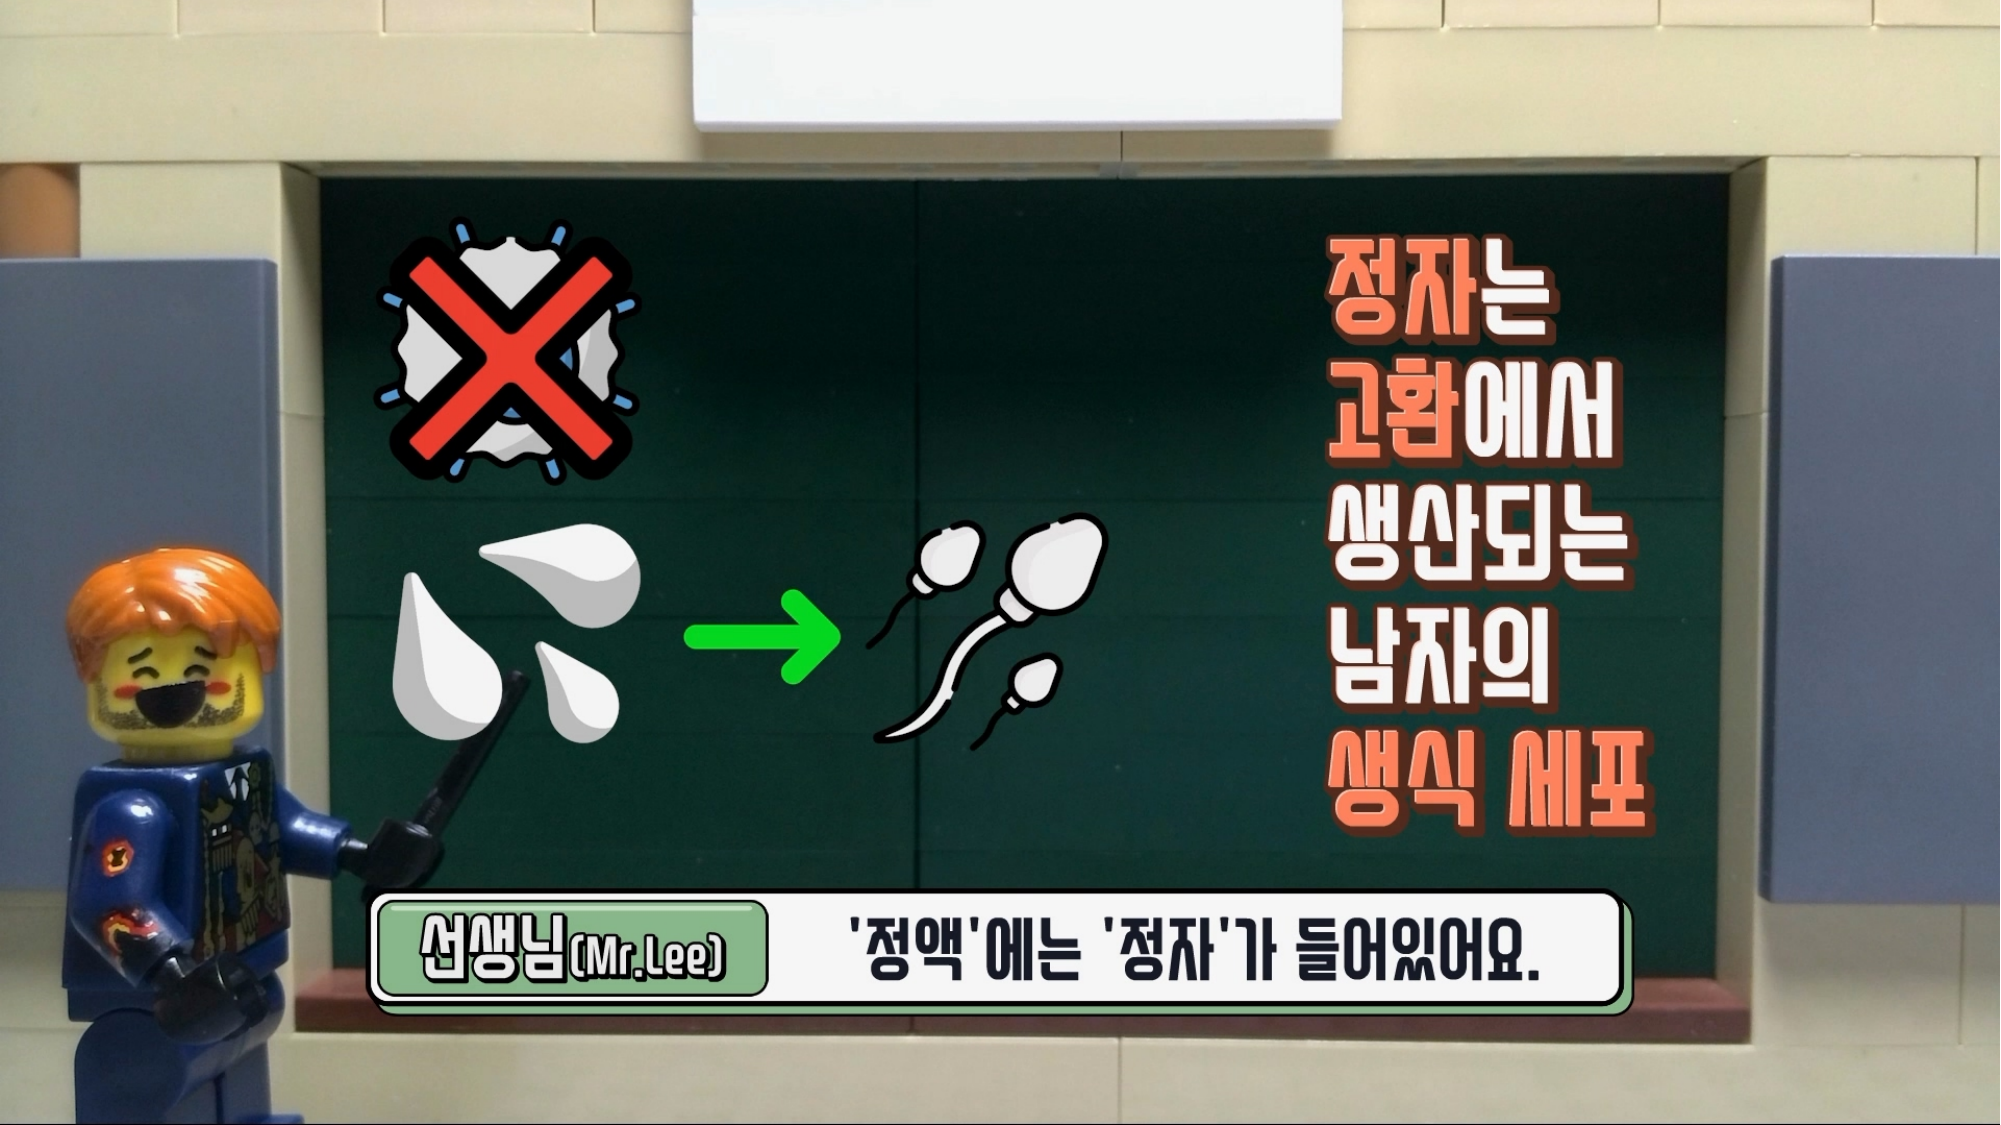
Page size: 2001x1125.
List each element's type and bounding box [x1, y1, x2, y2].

list [0, 0, 2000, 1125]
